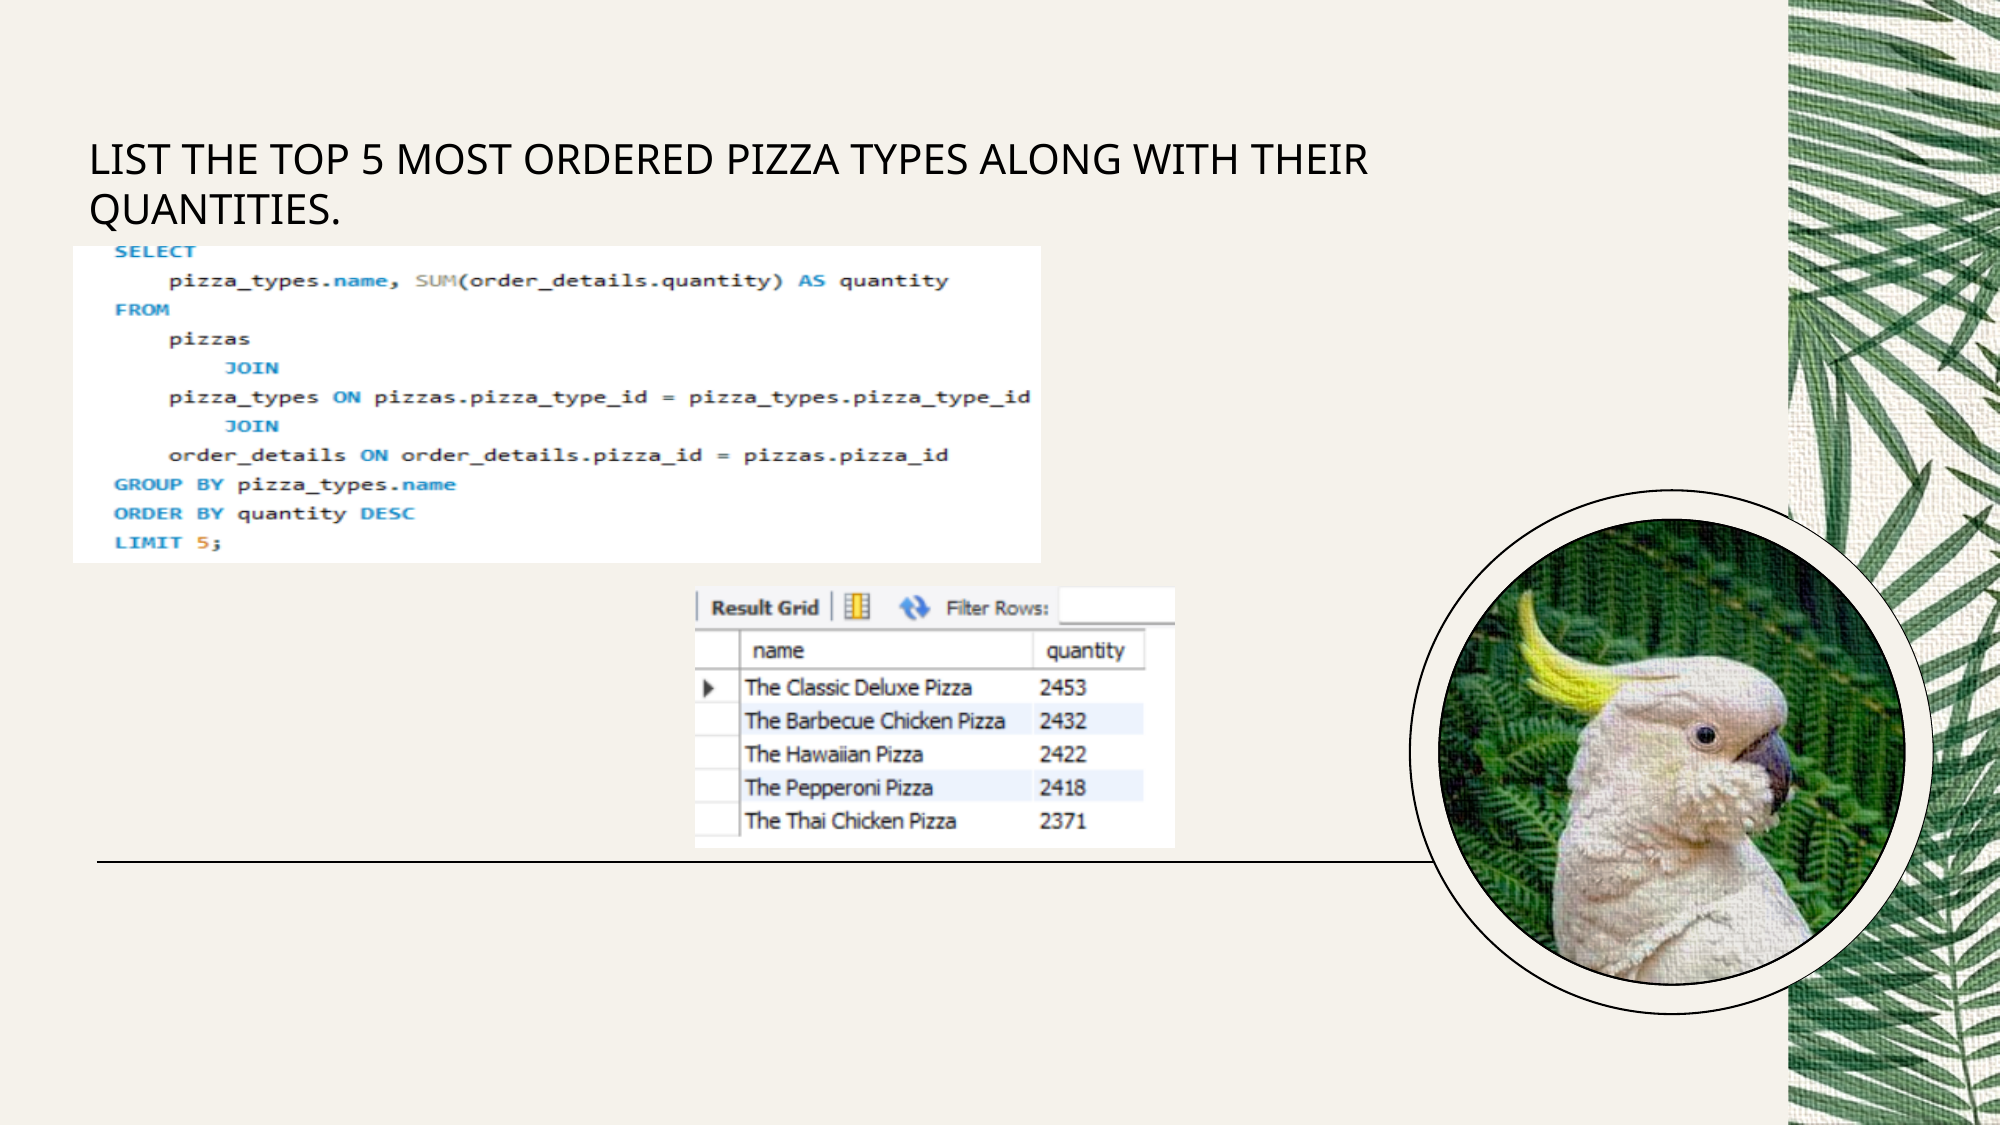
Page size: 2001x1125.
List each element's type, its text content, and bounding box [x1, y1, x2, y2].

picture [694, 586, 1175, 848]
picture [1439, 0, 2000, 1125]
picture [73, 245, 1041, 563]
title List the top 5 most ordered pizza types along with their quantities. [73, 143, 1394, 222]
